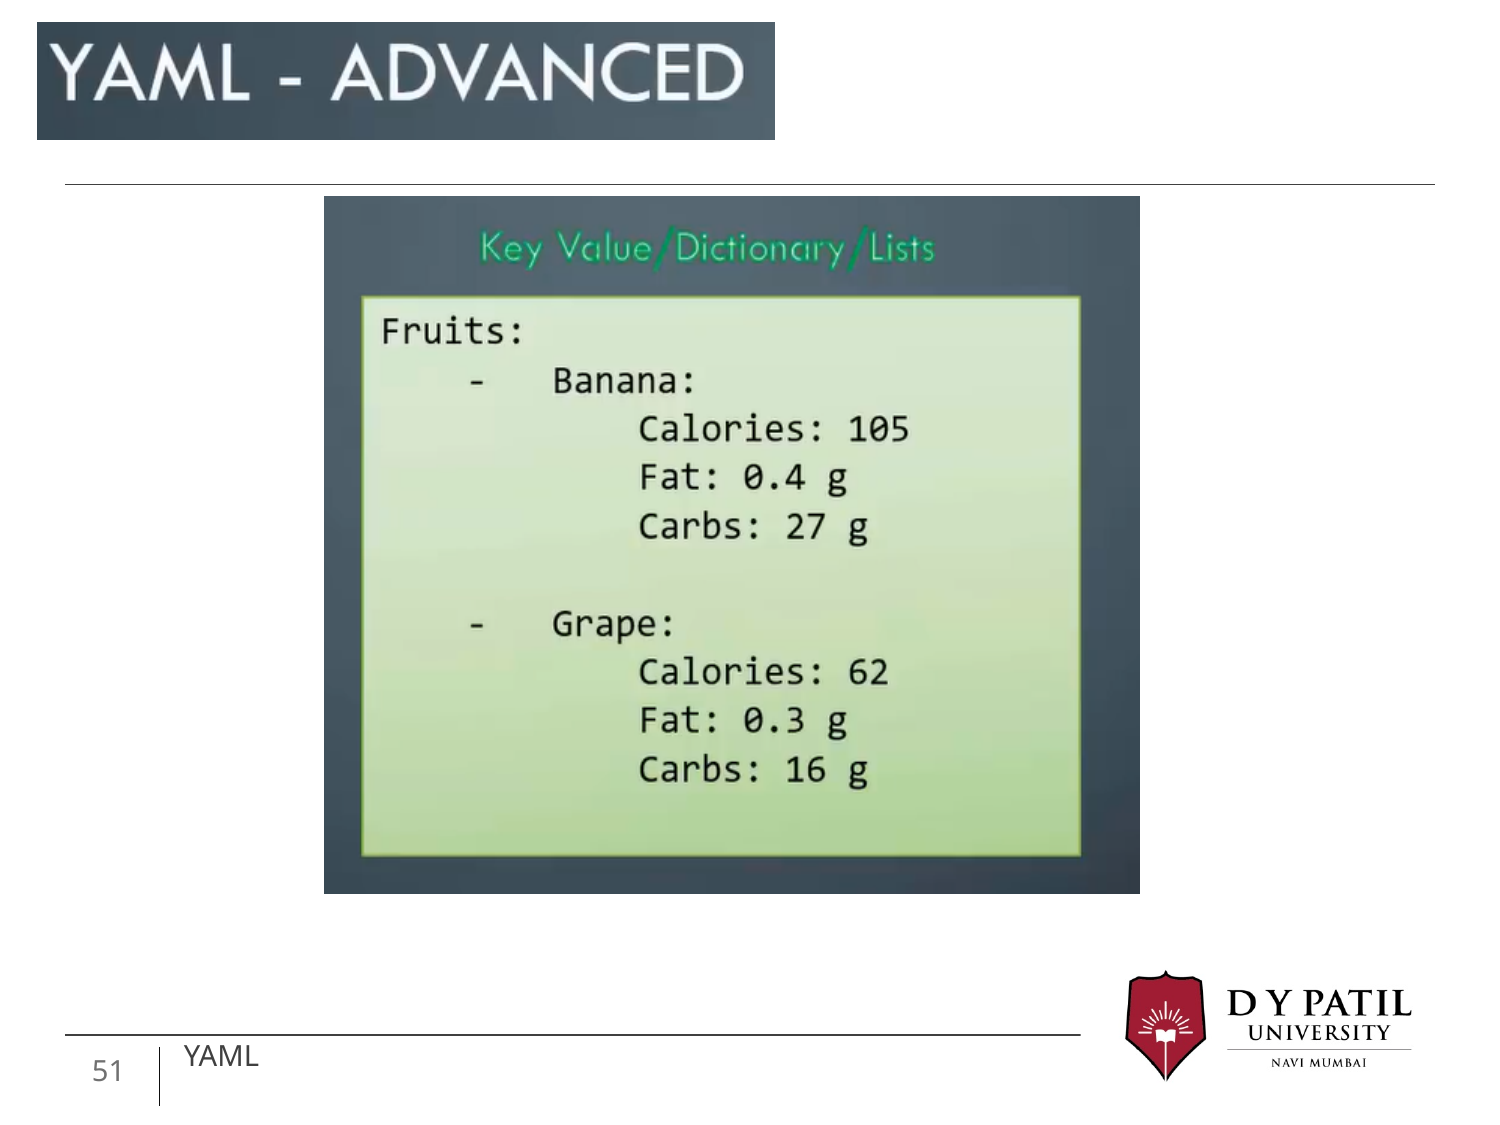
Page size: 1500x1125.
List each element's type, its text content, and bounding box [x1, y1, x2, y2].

picture [1080, 915, 1500, 1125]
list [324, 196, 1140, 894]
slide_number 51 [76, 1042, 155, 1103]
footer YAML [168, 1042, 644, 1103]
picture [37, 22, 776, 140]
